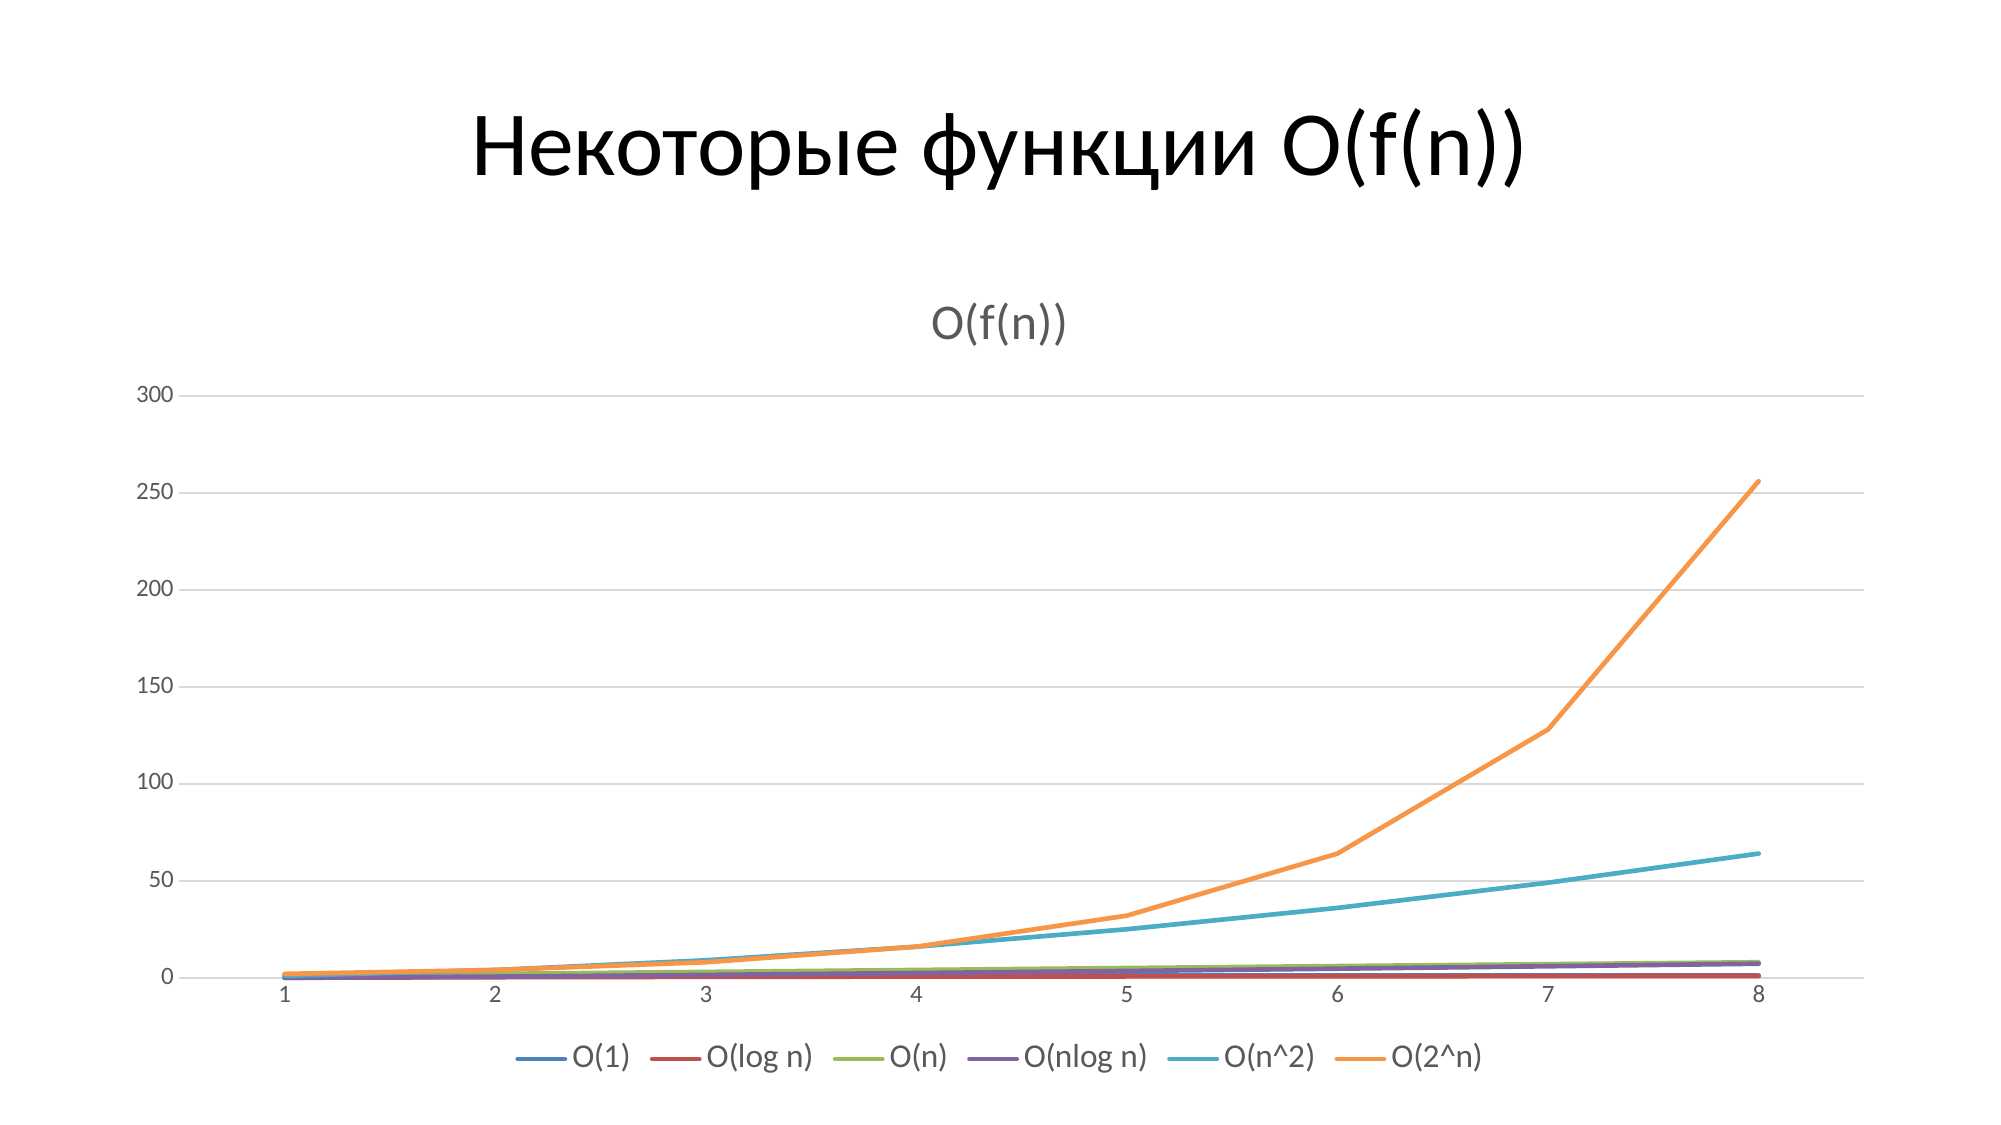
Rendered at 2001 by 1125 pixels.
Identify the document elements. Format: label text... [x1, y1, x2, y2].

chart [99, 262, 1901, 1083]
title Некоторые функции O(f(n)) [99, 45, 1900, 233]
